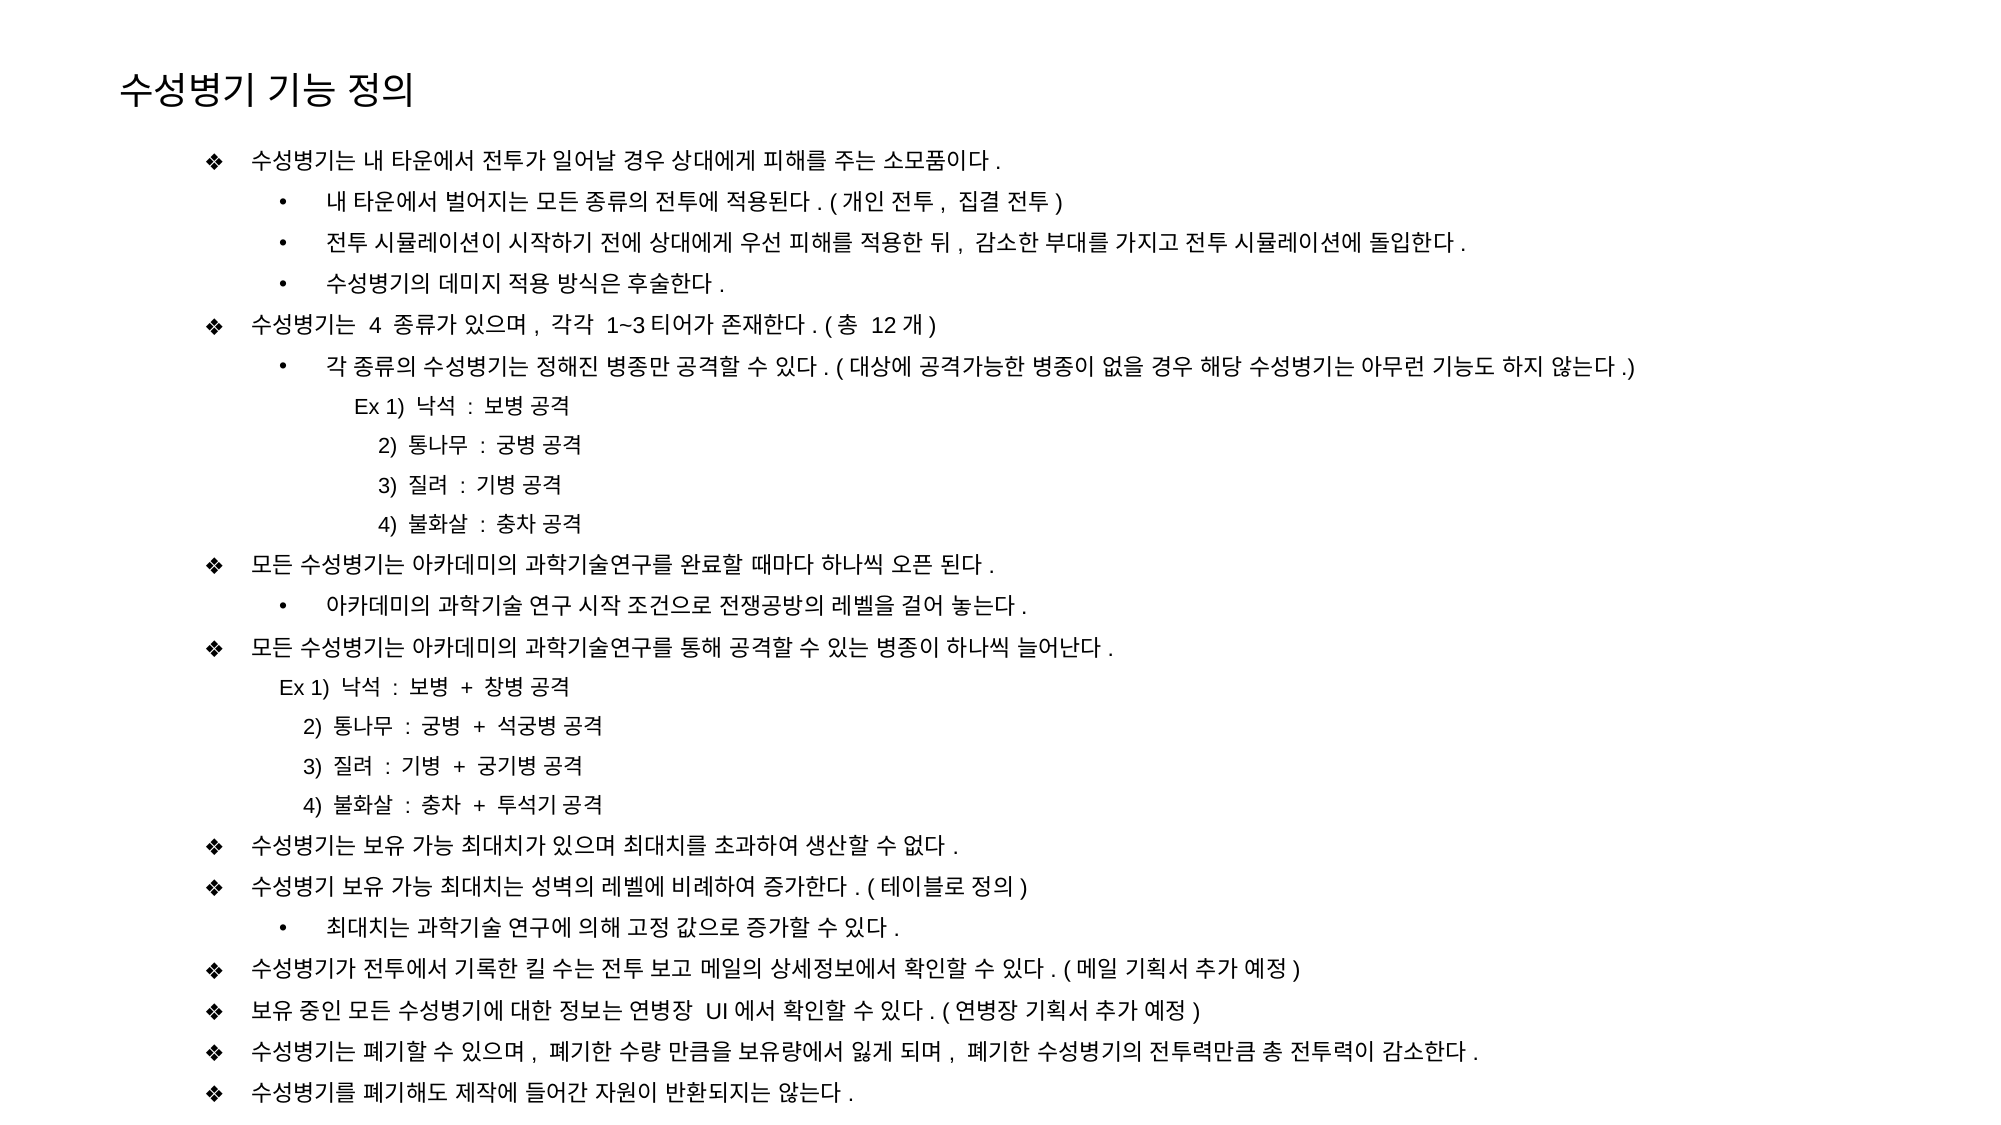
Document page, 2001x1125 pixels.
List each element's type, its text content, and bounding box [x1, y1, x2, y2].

text_box 수성병기 기능 정의 [104, 59, 465, 121]
text_box 수성병기는 내 타운에서 전투가 일어날 경우 상대에게 피해를 주는 소모품이다. 내 타운에서 벌어지는 모든 종류의 전투에 적용된다. (개인 전투, 집결 전투) 전투 시뮬레이션이 시작하기 전에 상대에게 우선 피해를 적용한 뒤, 감소한 부대를 가지고 전투 시뮬레이션에 돌입한다. 수성병기의 데미지 적용 방식은 후술한다. 수성병기는 4 종류가 있으며, 각각 1~3티어가 존재한다. (총 12개) 각 종류의 수성병기는 정해진 병종만 공격할 수 있다. (대상에 공격가능한 병종이 없을 경우 해당 수성병기는 아무런 기능도 하지 않는다.) Ex 1) 낙석 : 보병 공격 2) 통나무 : 궁병 공격 3) 질려 : 기병 공격 4) 불화살 : 충차 공격 모든 수성병기는 아카데미의 과학기술연구를 완료할 때마다 하나씩 오픈 된다. 아카데미의 과학기술 연구 시작 조건으로 전쟁공방의 레벨을 걸어 놓는다. 모든 수성병기는 아카데미의 과학기술연구를 통해 공격할 수 있는 병종이 하나씩 늘어난다. Ex 1) 낙석 : 보병 + 창병 공격 2) 통나무 : 궁병 + 석궁병 공격 3) 질려 : 기병 + 궁기병 공격 4) 불화살 : 충차 + 투석기 공격 수성병기는 보유 가능 최대치가 있으며 최대치를 초과하여 생산할 수 없다. 수성병기 보유 가능 최대치는 성벽의 레벨에 비례하여 증가한다. (테이블로 정의) 최대치는 과학기술 연구에 의해 고정 값으로 증가할 수 있다. 수성병기가 전투에서 기록한 킬 수는 전투 보고 메일의 상세정보에서 확인할 수 있다. (메일 기획서 추가 예정) 보유 중인 모든 수성병기에 대한 정보는 연병장 UI에서 확인할 수 있다. (연병장 기획서 추가 예정) 수성병기는 폐기할 수 있으며, 폐기한 수량 만큼을 보유량에서 잃게 되며, 폐기한 수성병기의 전투력만큼 총 전투력이 감소한다. 수성병기를 폐기해도 제작에 들어간 자원이 반환되지는 않는다. [189, 125, 1963, 1125]
